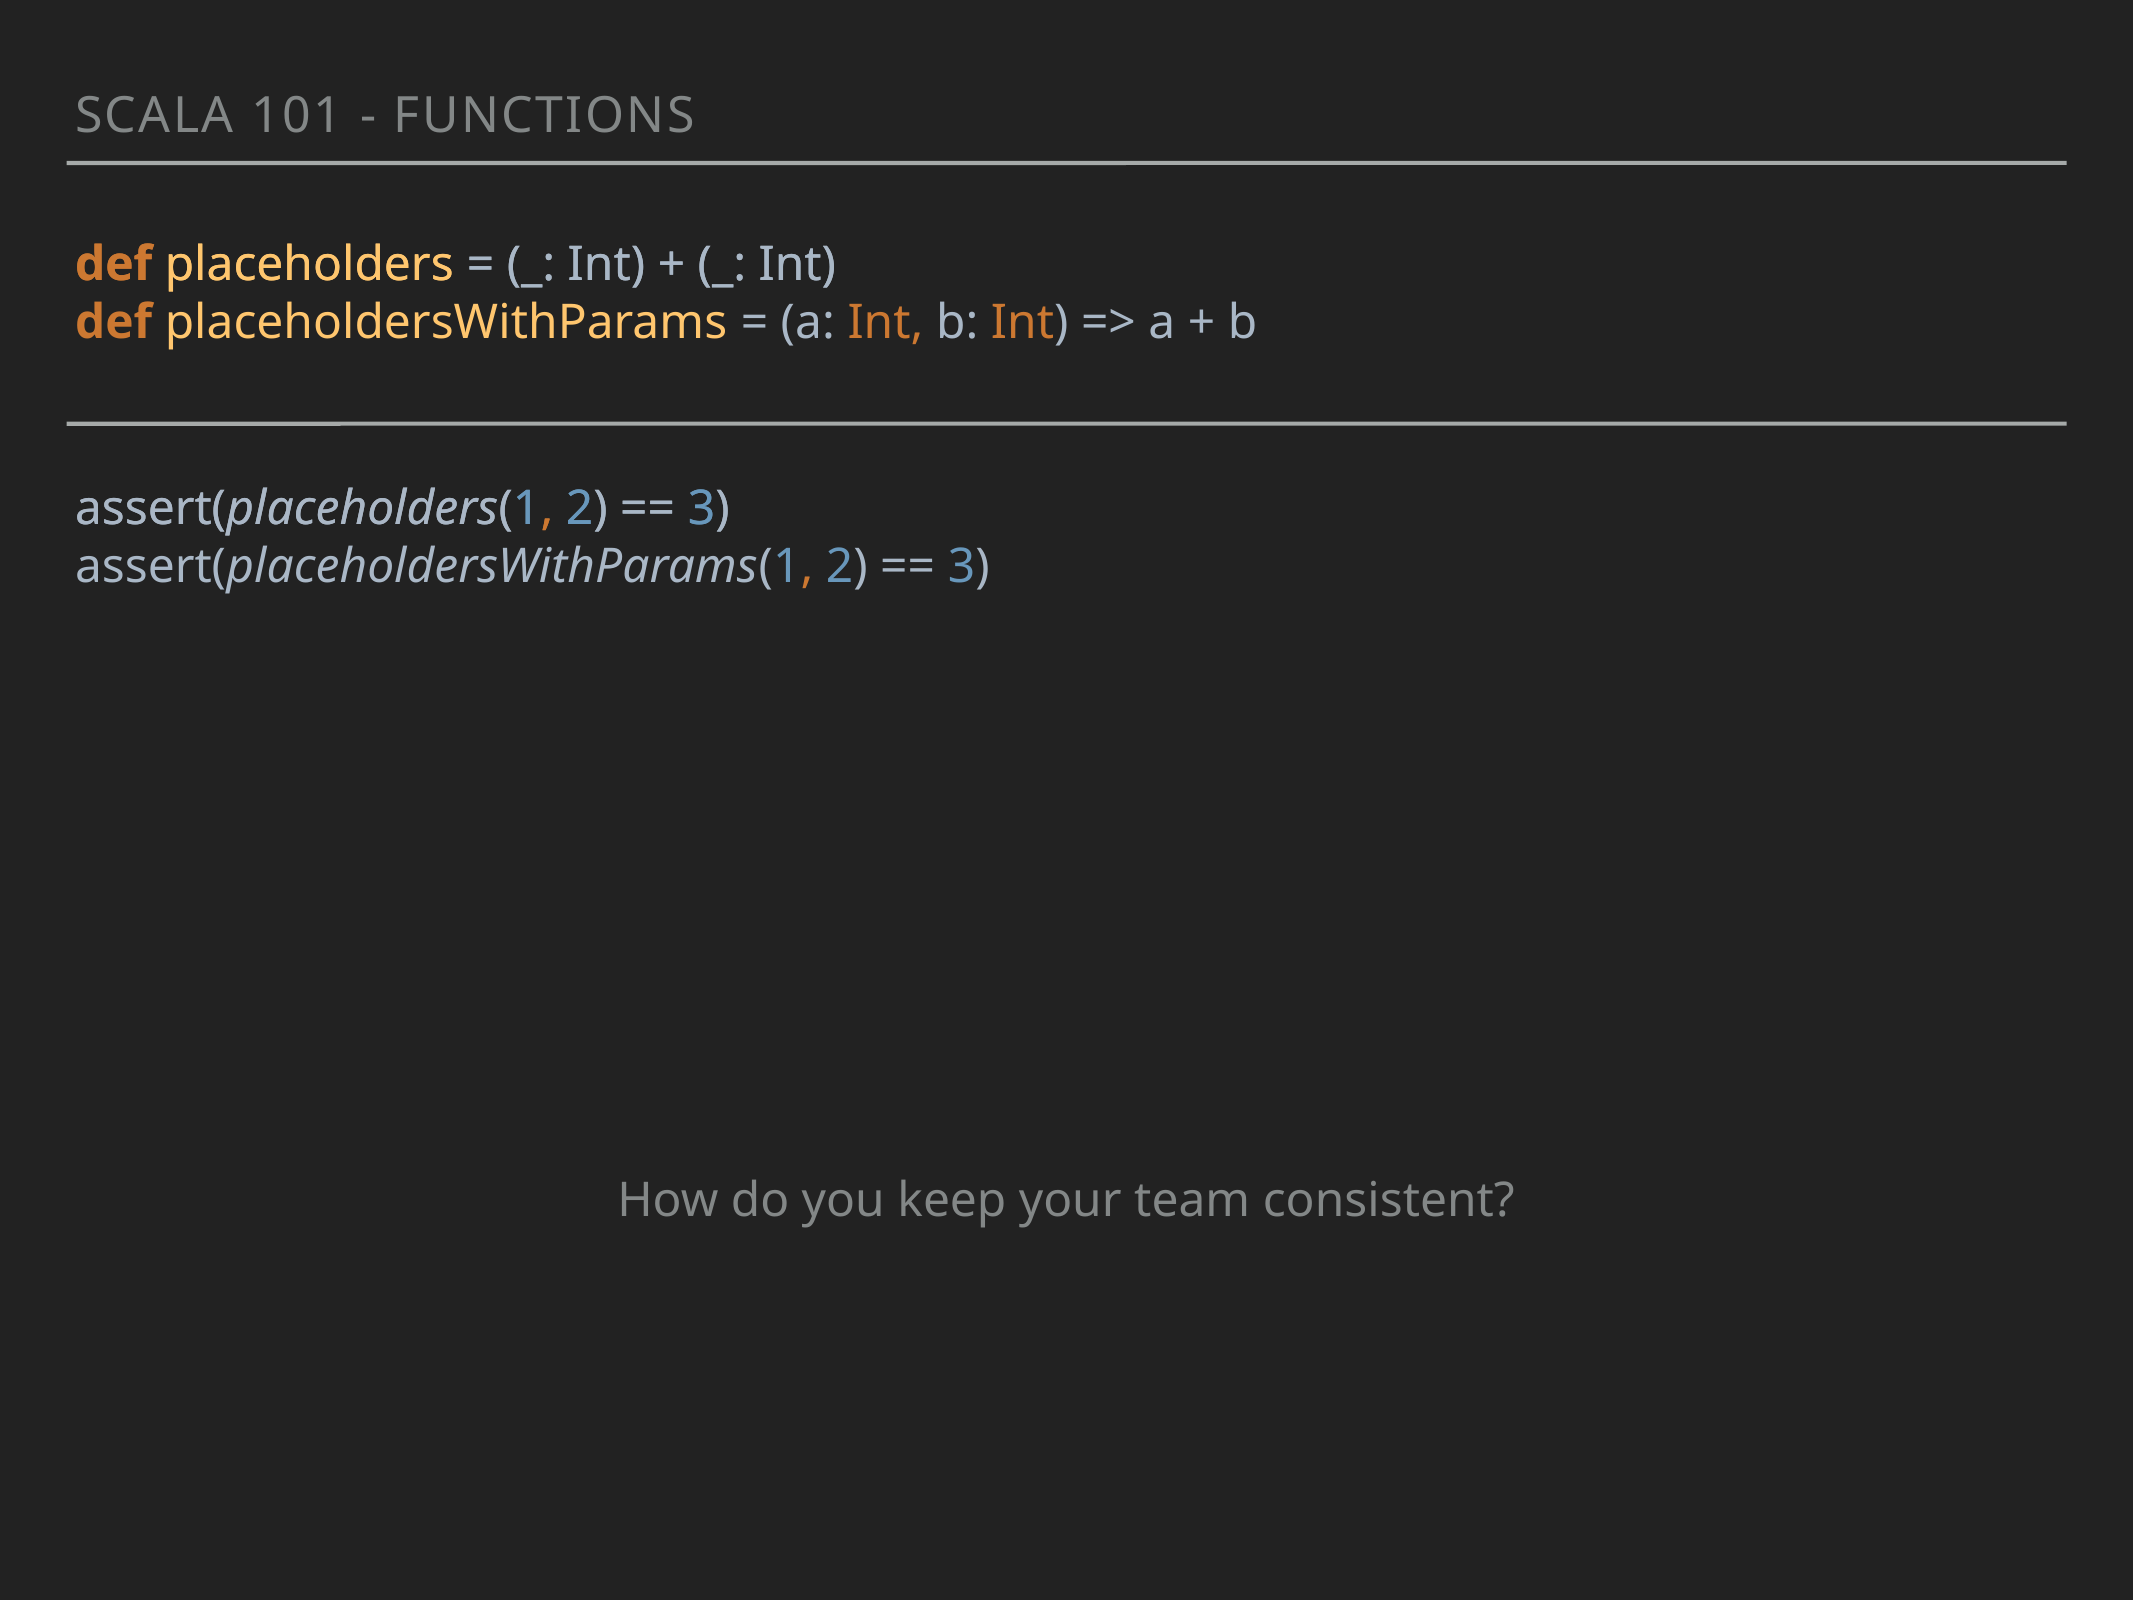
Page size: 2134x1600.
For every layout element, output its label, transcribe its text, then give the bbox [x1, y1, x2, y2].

text_box How do you keep your team consistent? [608, 1160, 1525, 1235]
list Scala 101 - Functions [66, 74, 1901, 151]
text_box def placeholders = (_: Int) + (_: Int) def placeholdersWithParams = (a: Int, b: Int) => a + b [66, 224, 2067, 363]
text_box assert(placeholders(1, 2) == 3) assert(placeholdersWithParams(1, 2) == 3) [66, 468, 2067, 607]
